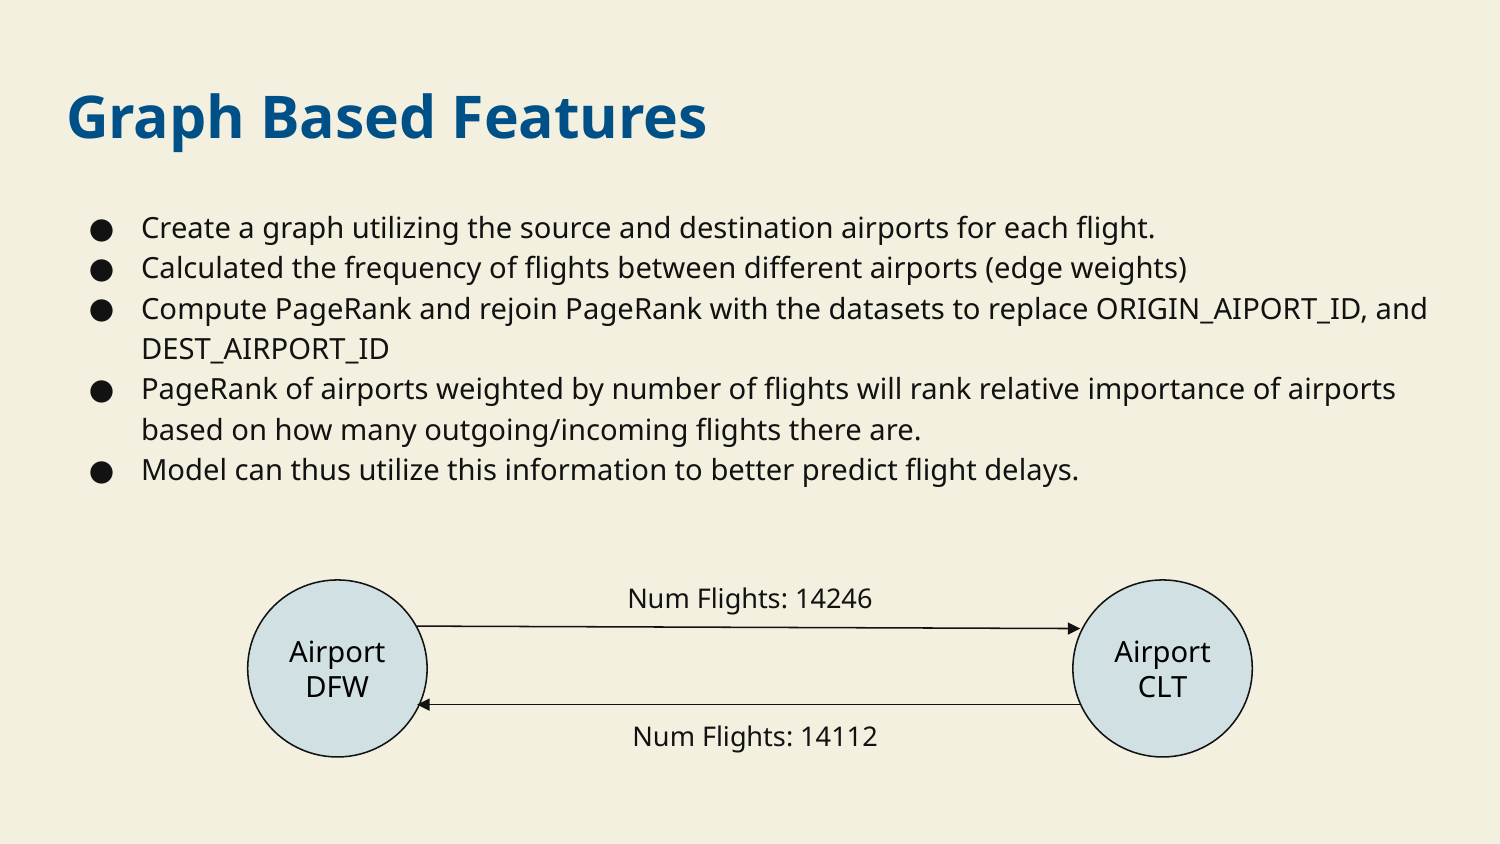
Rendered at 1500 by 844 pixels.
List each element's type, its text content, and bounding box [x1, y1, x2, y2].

text_box Num Flights: 14246 [576, 566, 923, 624]
list Create a graph utilizing the source and destination airports for each flight. Calculated the frequency of flights between different airports (edge weights) Compute PageRank and rejoin PageRank with the datasets to replace ORIGIN_AIPORT_ID, and DEST_AIRPORT_ID PageRank of airports weighted by number of flights will rank relative importance of airports based on how many outgoing/incoming flights there are. Model can thus utilize this information to better predict flight delays. [51, 189, 1449, 545]
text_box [416, 625, 1081, 629]
text_box Airport CLT [1072, 579, 1253, 757]
text_box Airport DFW [247, 579, 428, 757]
text_box Num Flights: 14112 [582, 713, 928, 765]
title Graph Based Features [51, 72, 1449, 167]
